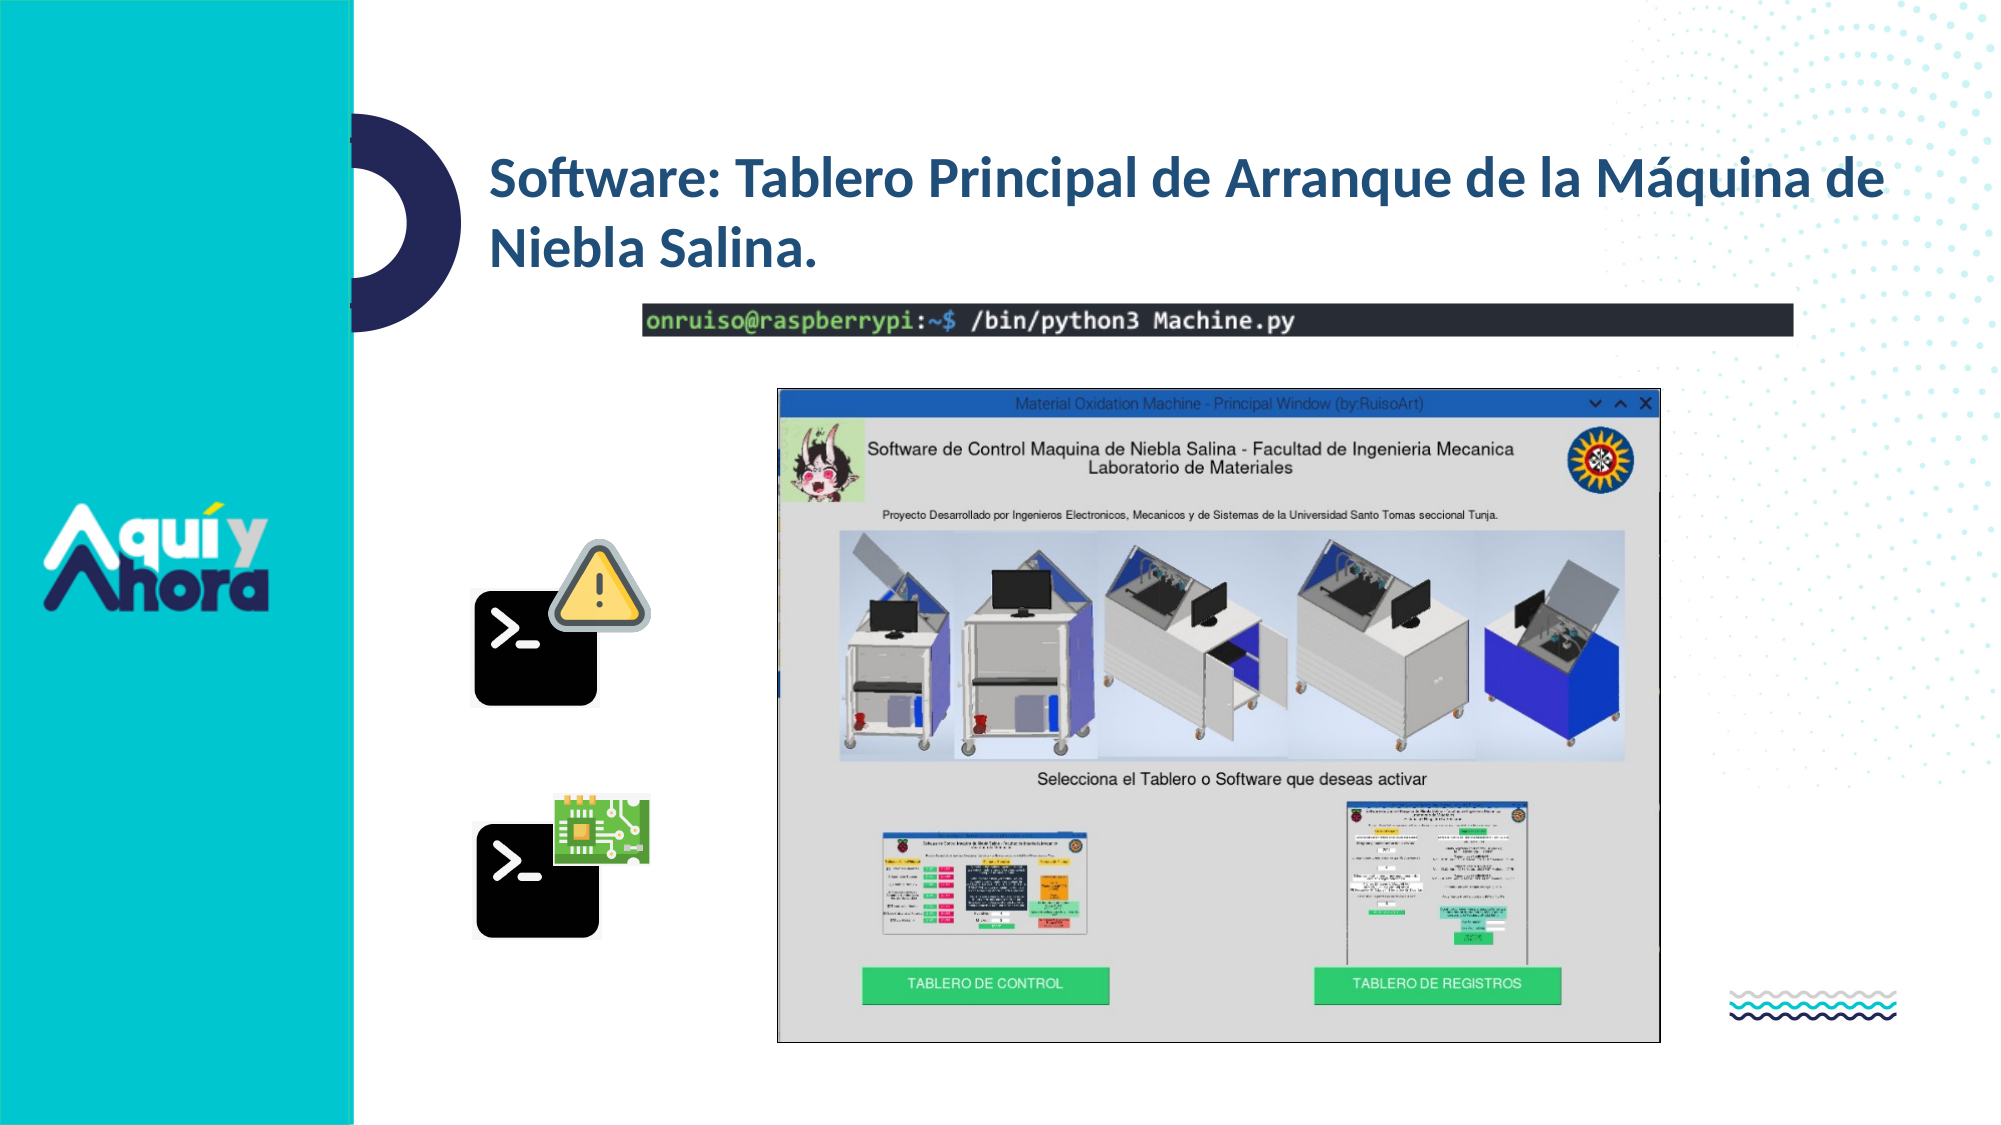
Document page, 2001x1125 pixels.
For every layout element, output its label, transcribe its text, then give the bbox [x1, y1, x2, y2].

text_box [0, 0, 350, 1125]
text_box Software: Tablero Principal de Arranque de la Máquina de Niebla Salina. [475, 131, 1963, 287]
picture [350, 0, 2001, 1125]
picture [33, 496, 278, 629]
